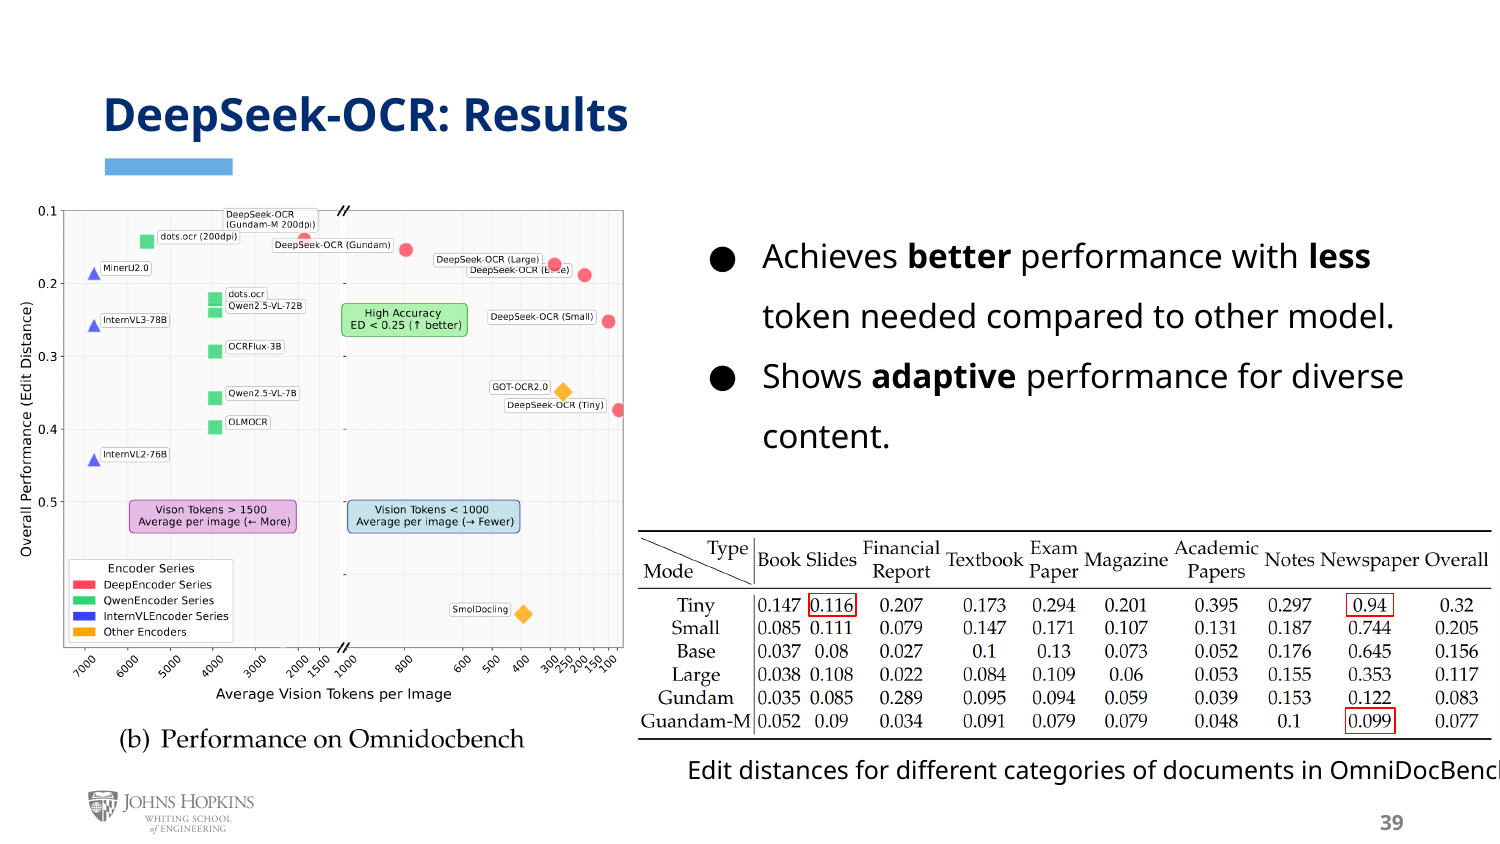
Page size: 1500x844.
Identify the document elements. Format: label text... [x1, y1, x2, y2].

title DeepSeek-OCR: Results [87, 74, 1414, 159]
text_box Achieves better performance with less token needed compared to other model. Shows adaptive performance for diverse content. [672, 200, 1455, 505]
picture [7, 199, 1500, 758]
text_box Edit distances for different categories of documents in OmniDocBench [672, 755, 1500, 800]
